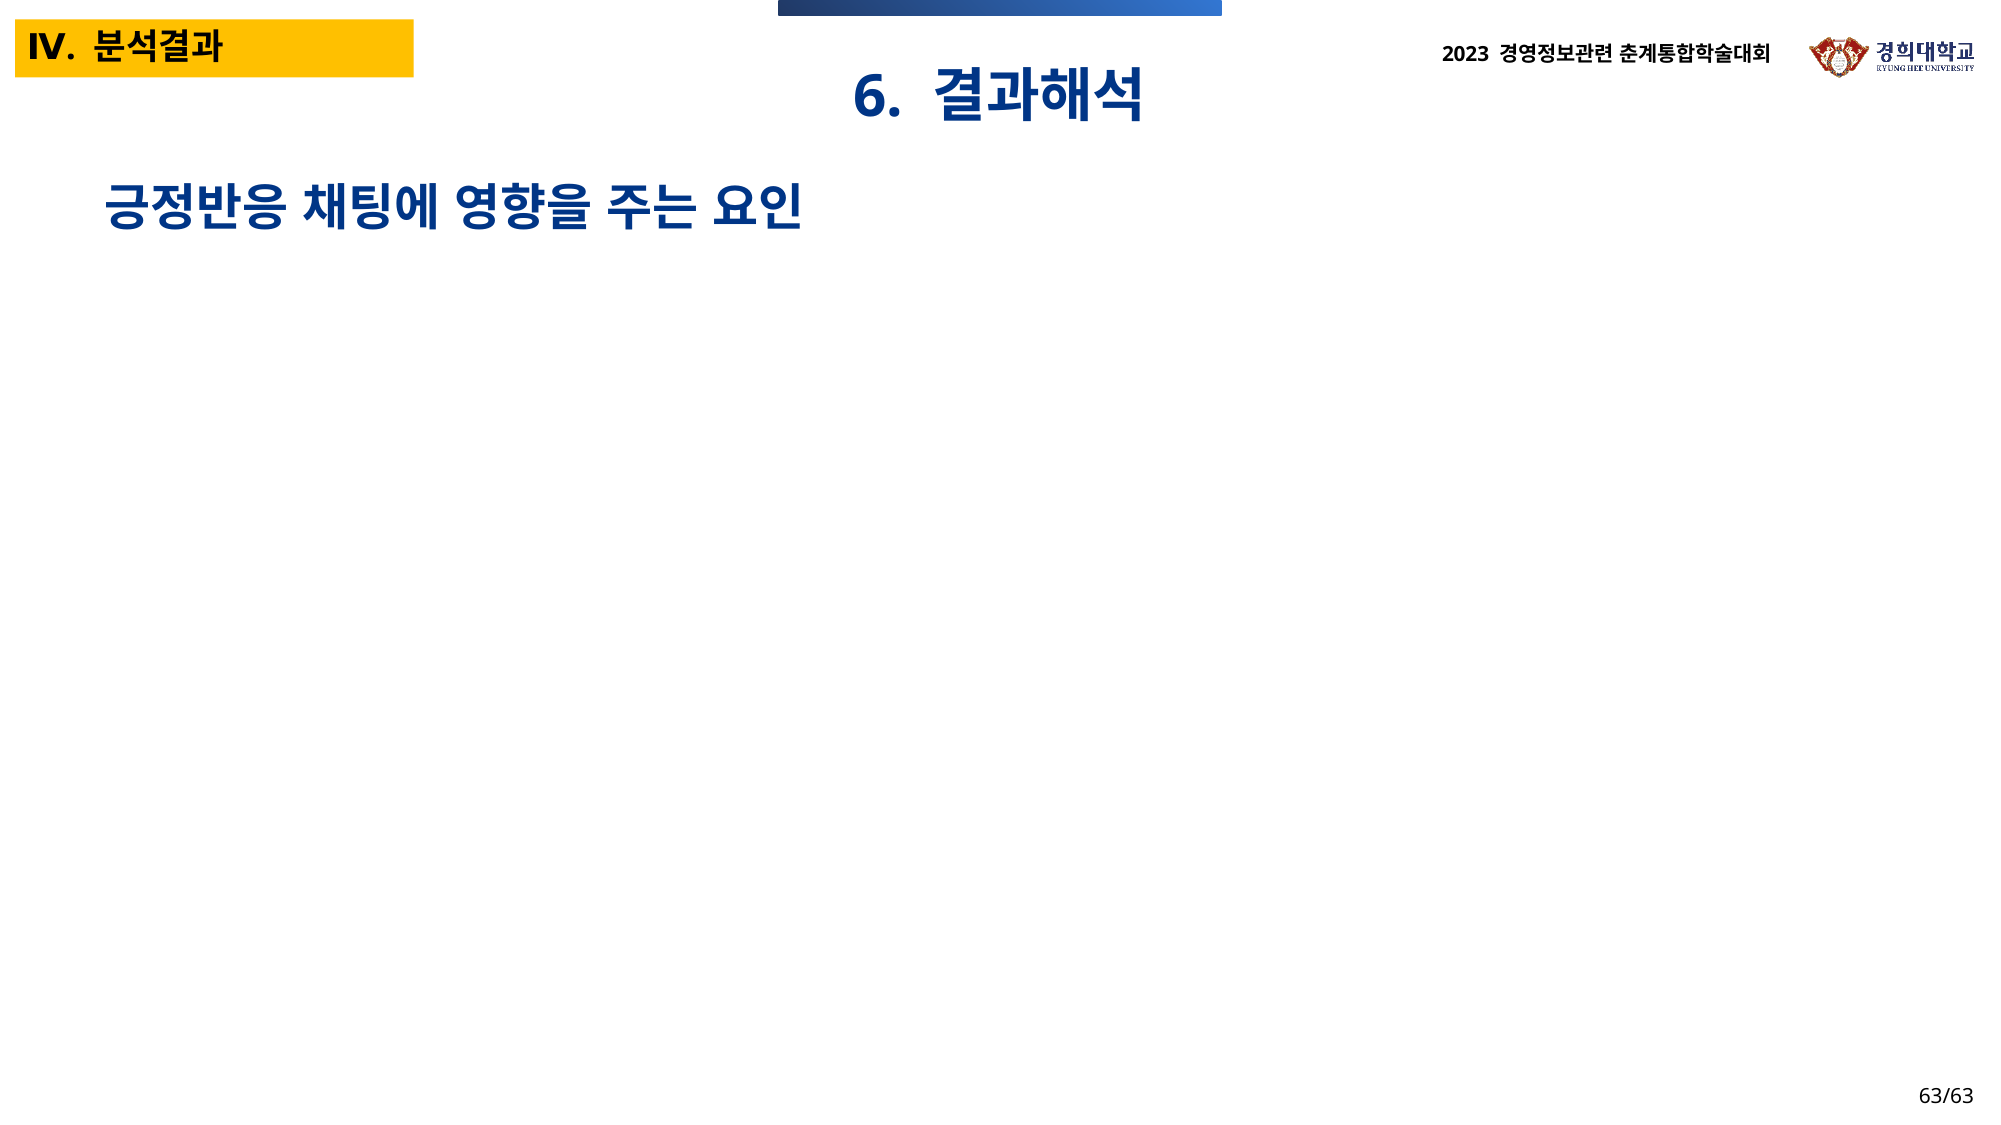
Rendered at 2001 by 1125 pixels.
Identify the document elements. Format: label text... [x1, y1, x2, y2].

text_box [1407, 33, 1974, 78]
slide_number 63/63 [1538, 1058, 1989, 1119]
text_box [15, 19, 414, 78]
text_box 6. 결과해석 [540, 50, 1459, 136]
text_box Ⅳ. 분석결과 [12, 16, 306, 74]
text_box [777, 0, 1223, 17]
text_box 긍정반응 채팅에 영향을 주는 요인 [89, 167, 1173, 243]
